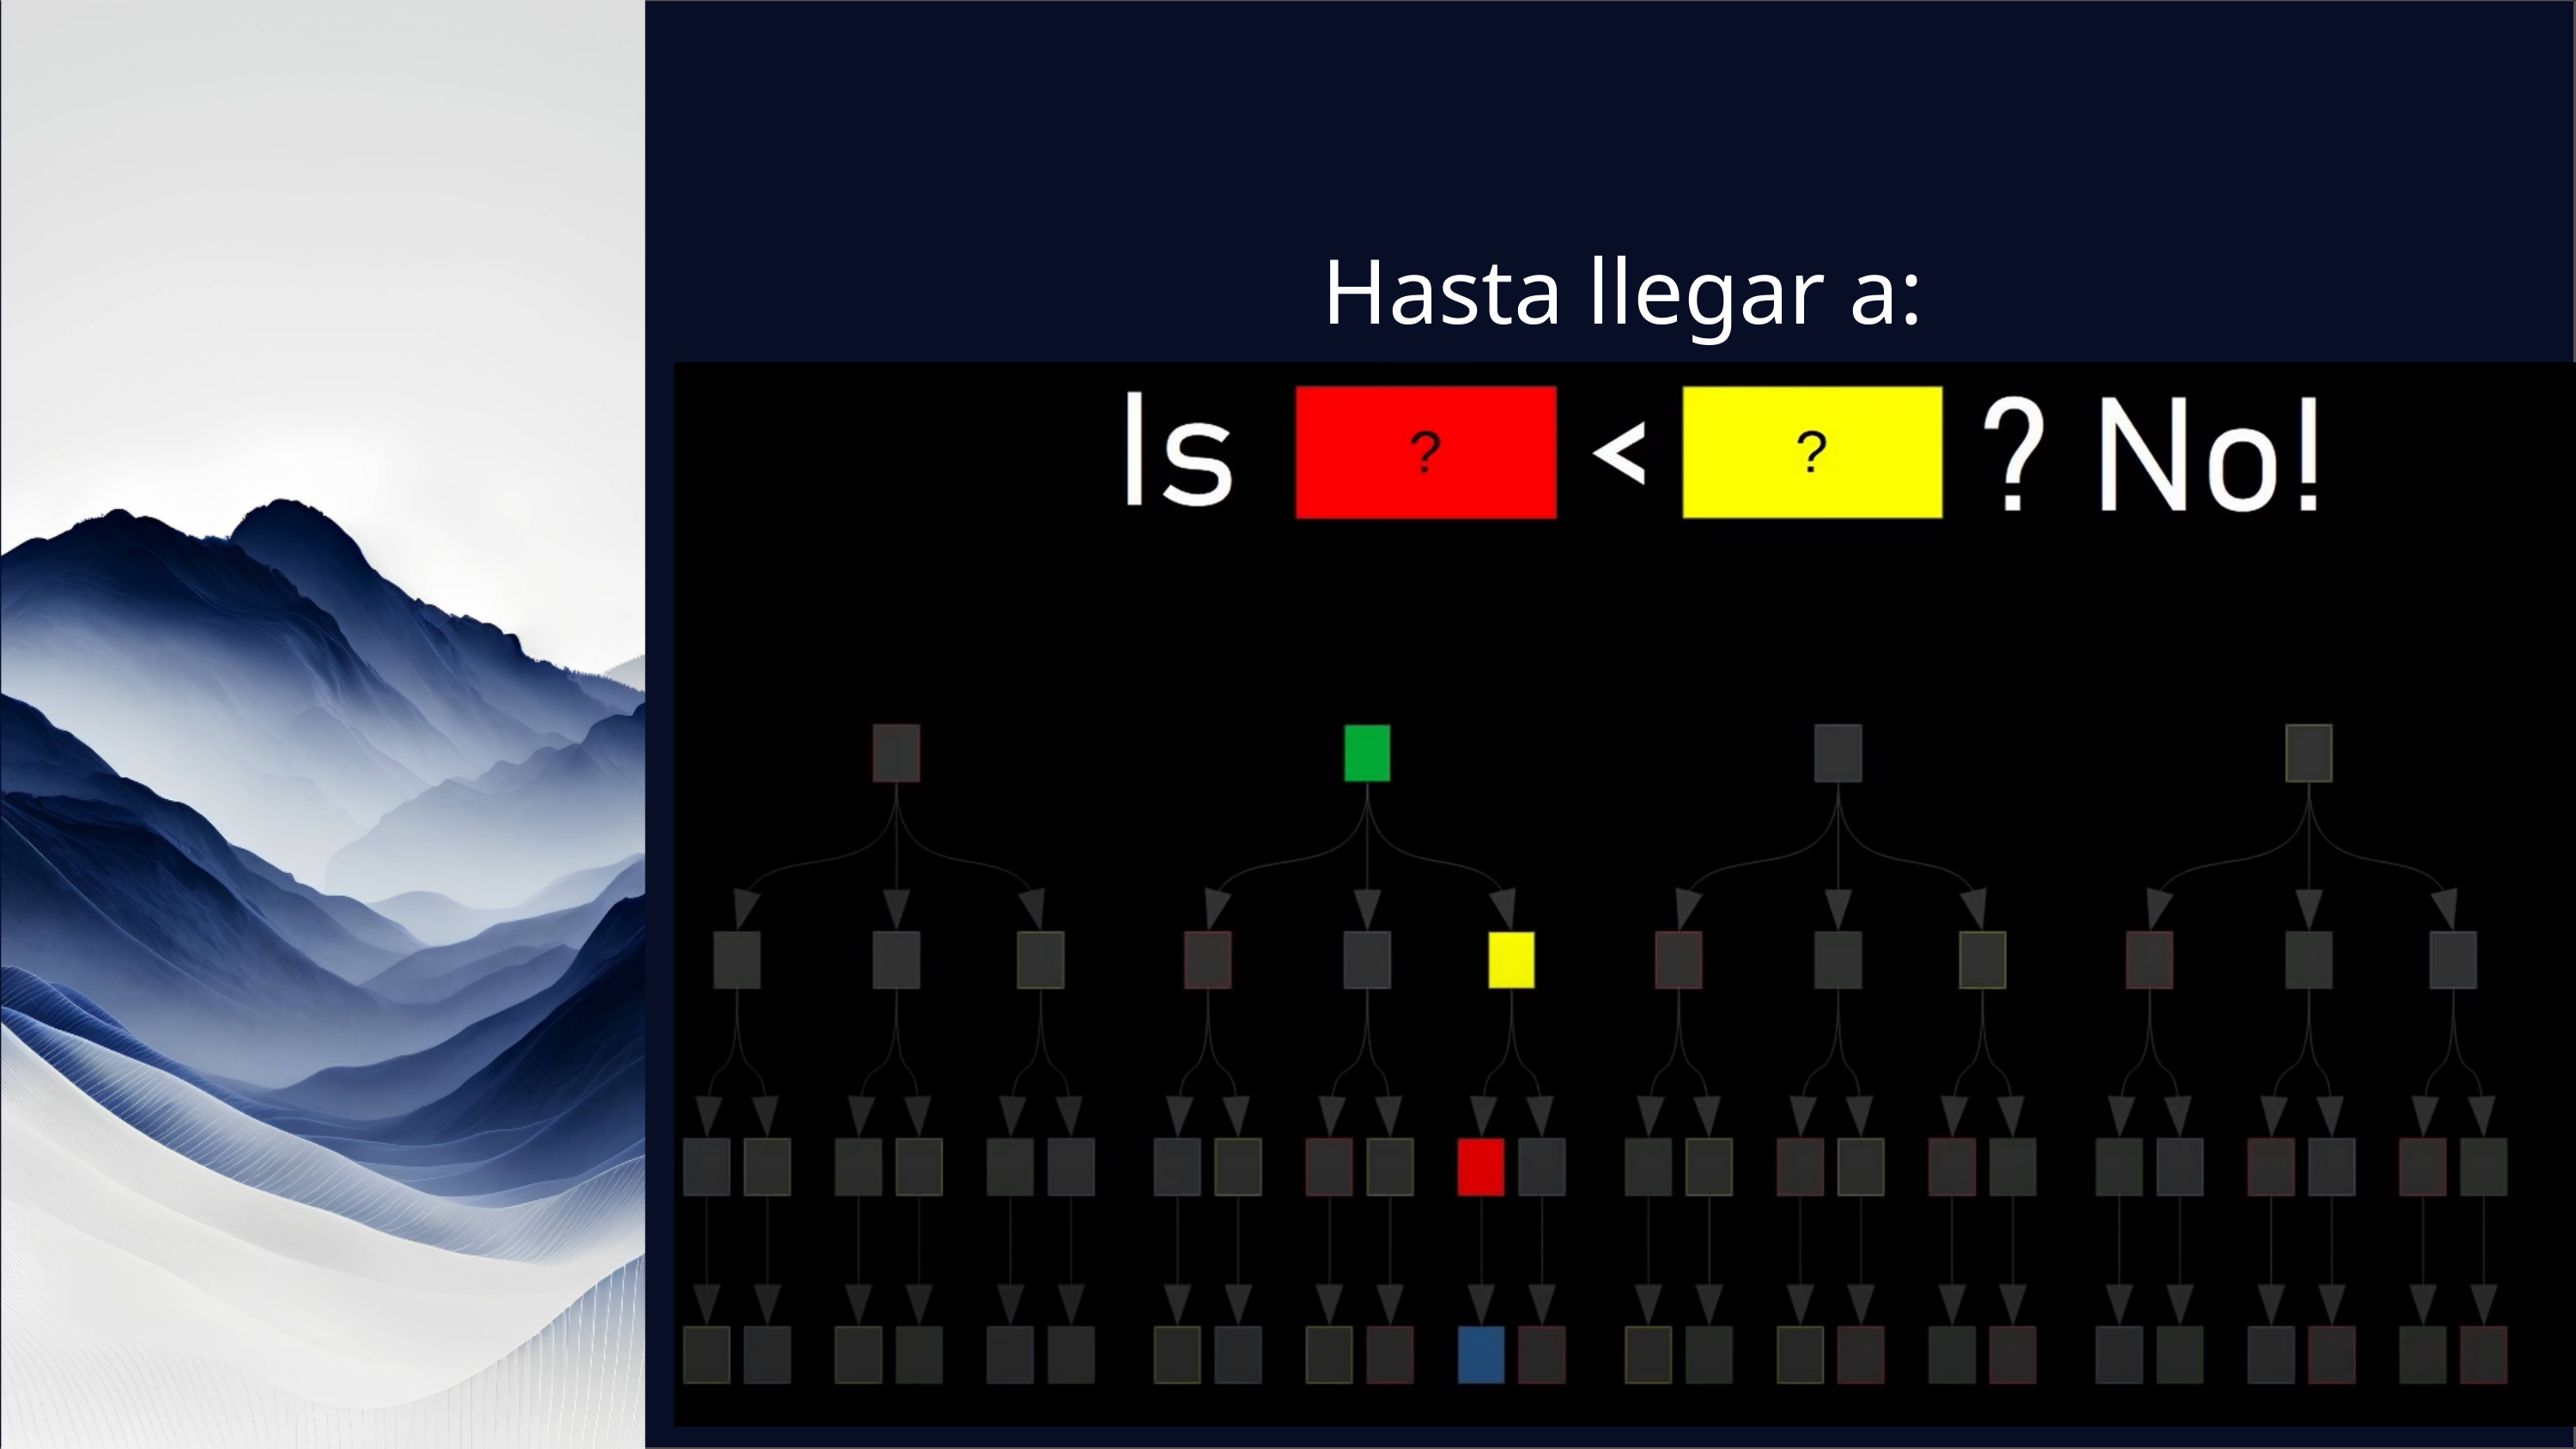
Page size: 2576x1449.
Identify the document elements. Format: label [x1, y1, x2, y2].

text_box [0, 0, 2576, 1449]
